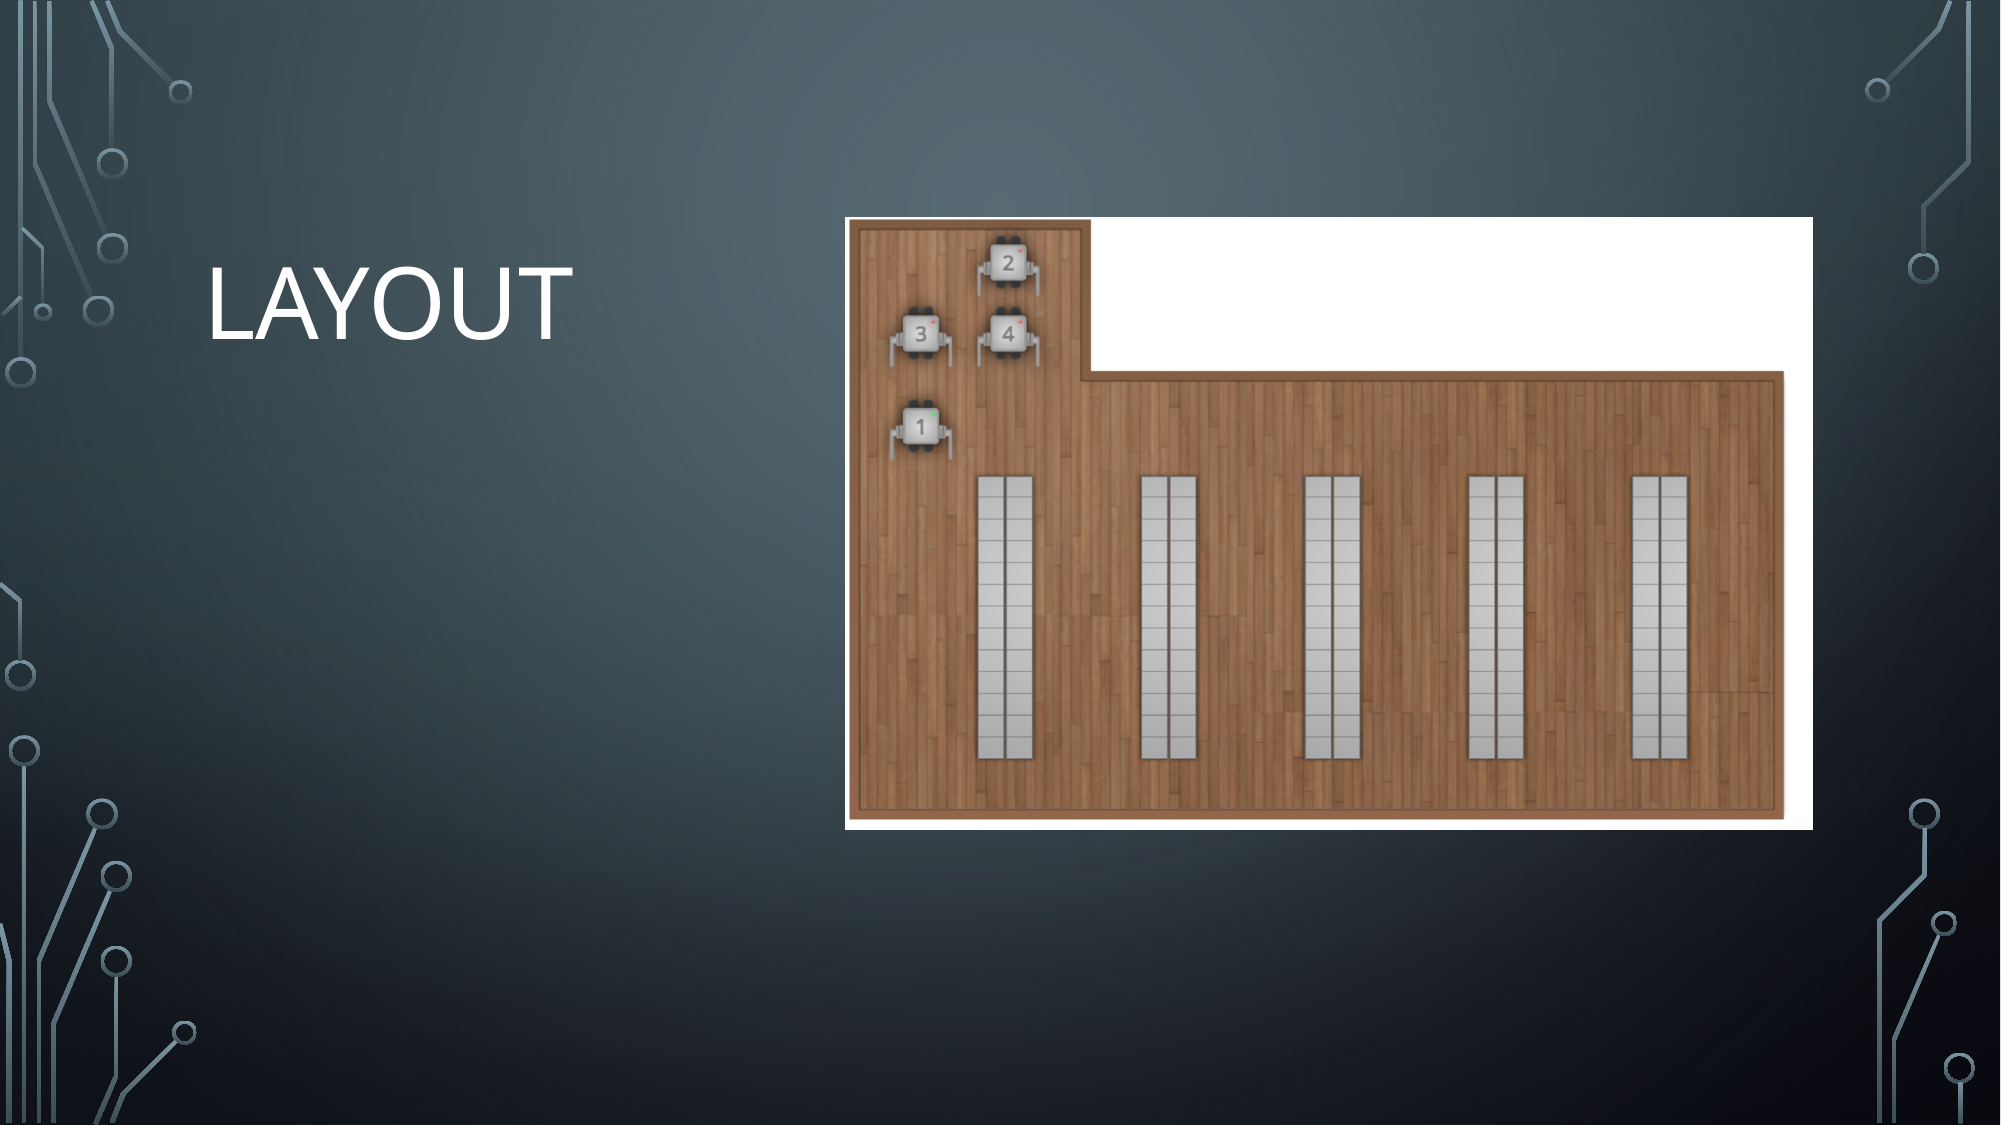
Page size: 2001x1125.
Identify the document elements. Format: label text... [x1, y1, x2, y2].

title layout [188, 99, 821, 369]
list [845, 217, 1813, 830]
